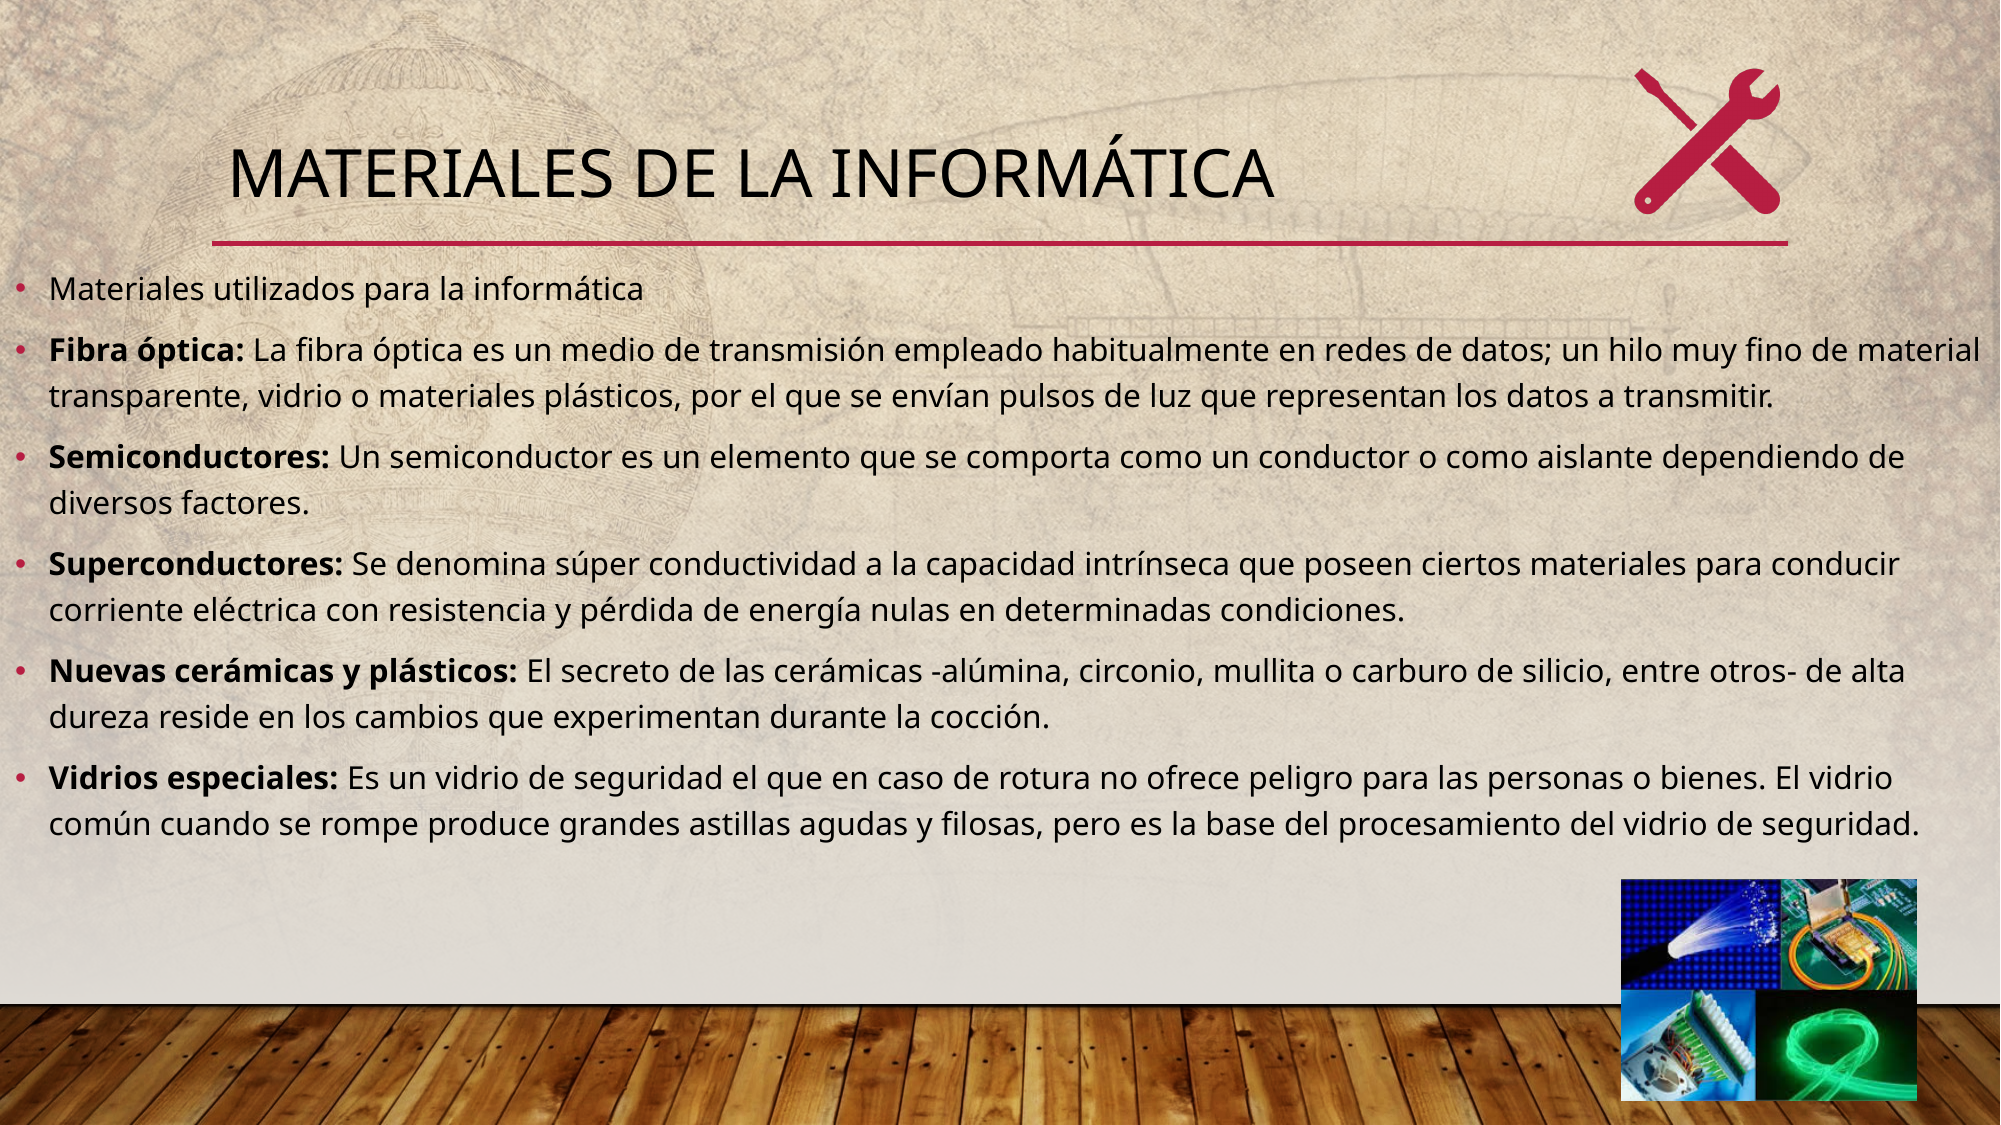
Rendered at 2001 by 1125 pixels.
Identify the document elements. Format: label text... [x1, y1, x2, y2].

title Materiales de la informática [212, 131, 1788, 253]
list Materiales utilizados para la informática Fibra óptica: La fibra óptica es un medio de transmisión empleado habitualmente en redes de datos; un hilo muy fino de material transparente, vidrio o materiales plásticos, por el que se envían pulsos de luz que representan los datos a transmitir. Semiconductores: Un semiconductor es un elemento que se comporta como un conductor o como aislante dependiendo de diversos factores. Superconductores: Se denomina súper conductividad a la capacidad intrínseca que poseen ciertos materiales para conducir corriente eléctrica con resistencia y pérdida de energía nulas en determinadas condiciones. Nuevas cerámicas y plásticos: El secreto de las cerámicas -alúmina, circonio, mullita o carburo de silicio, entre otros- de alta dureza reside en los cambios que experimentan durante la cocción. Vidrios especiales: Es un vidrio de seguridad el que en caso de rotura no ofrece peligro para las personas o bienes. El vidrio común cuando se rompe produce grandes astillas agudas y filosas, pero es la base del procesamiento del vidrio de seguridad. [0, 253, 2000, 907]
picture [1621, 55, 1793, 228]
picture [0, 879, 2000, 1125]
